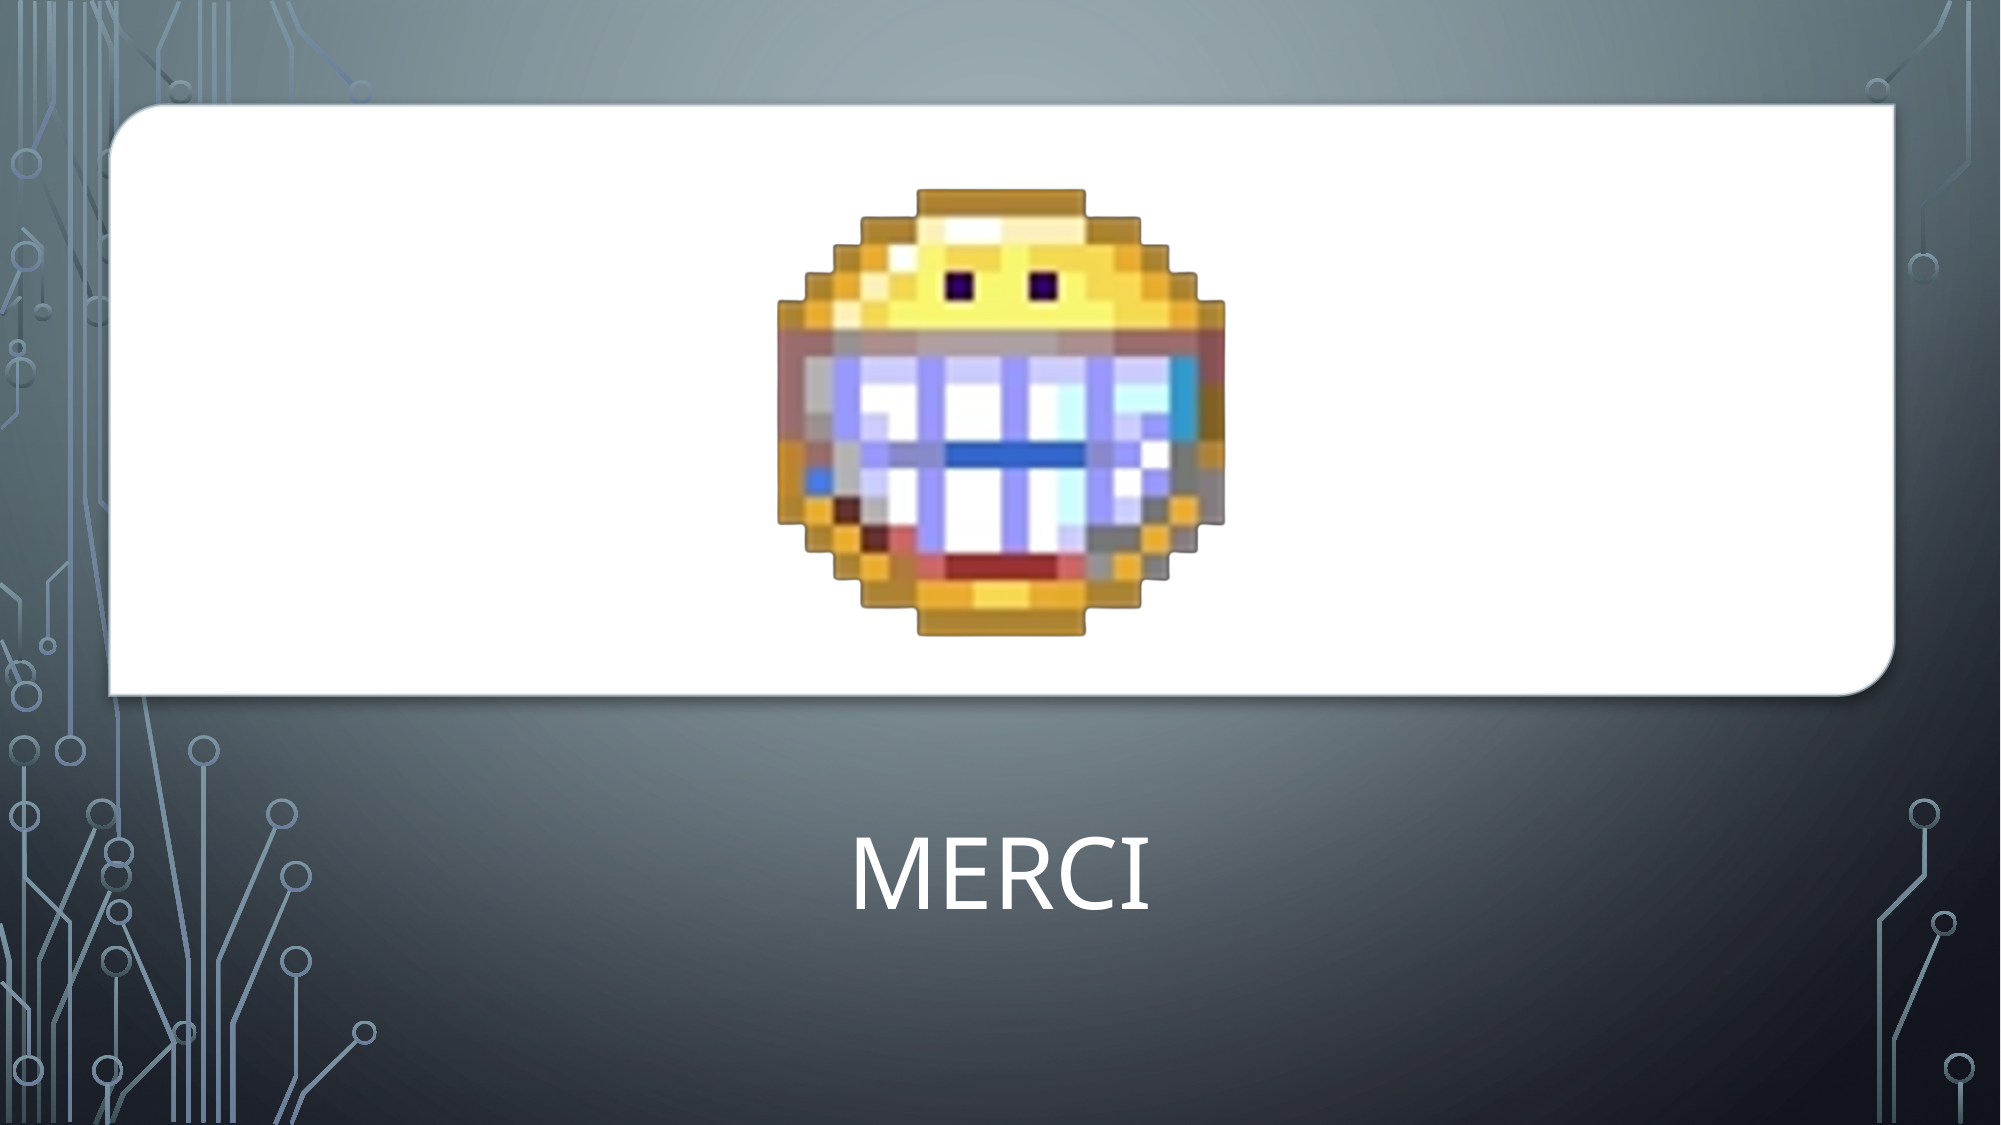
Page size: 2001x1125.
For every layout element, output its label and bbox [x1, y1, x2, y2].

text_box [0, 0, 379, 1125]
picture [379, 0, 2000, 1125]
